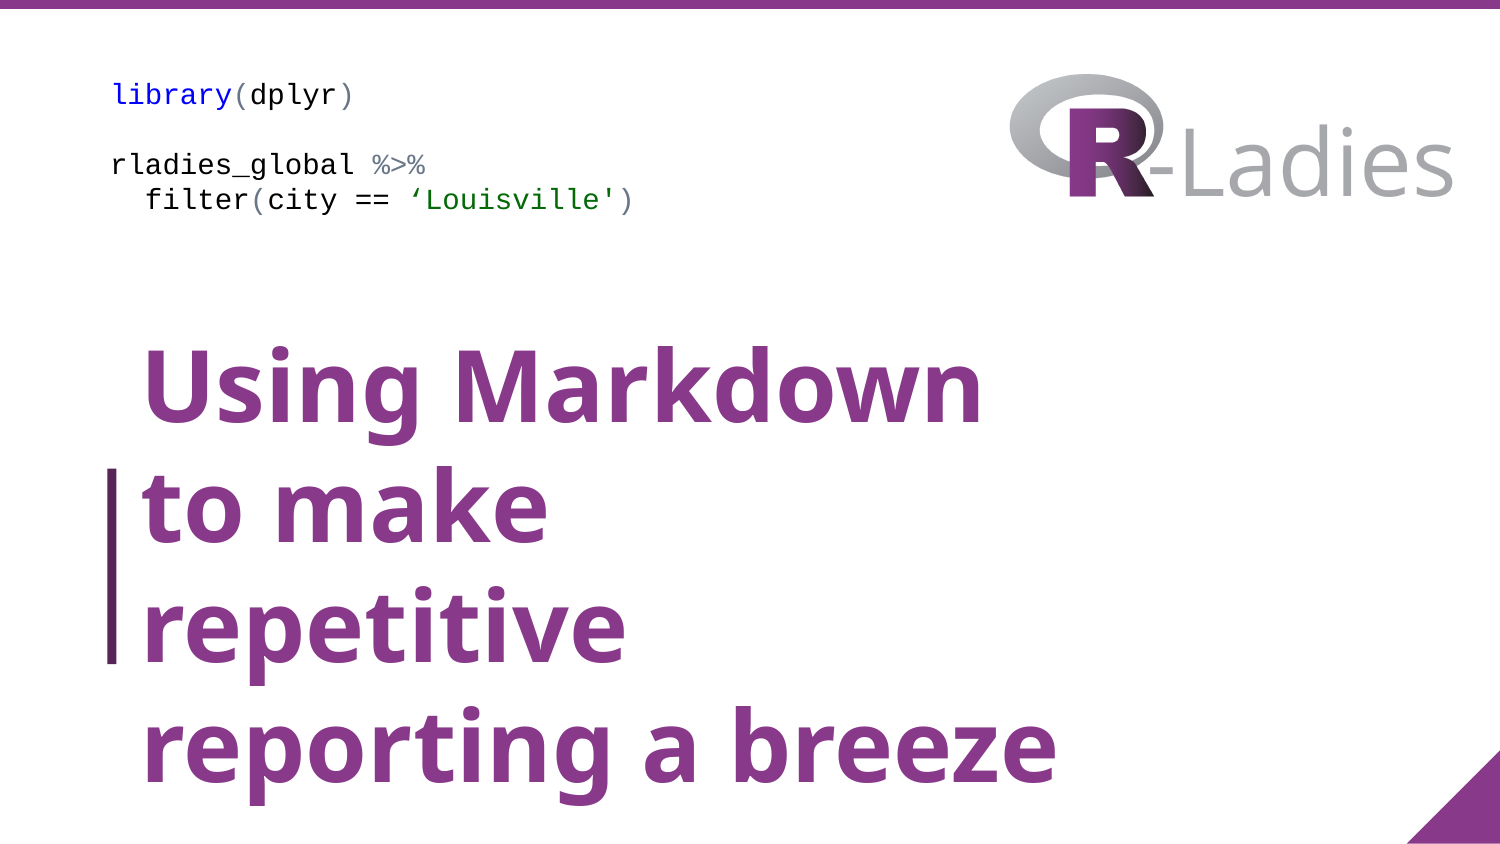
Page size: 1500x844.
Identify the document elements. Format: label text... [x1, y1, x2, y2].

picture [1000, 58, 1470, 215]
text_box library(dplyr) rladies_global %>% filter(city == ‘Louisville') [94, 60, 812, 217]
title Using Markdown to make repetitive reporting a breeze [125, 467, 1076, 658]
